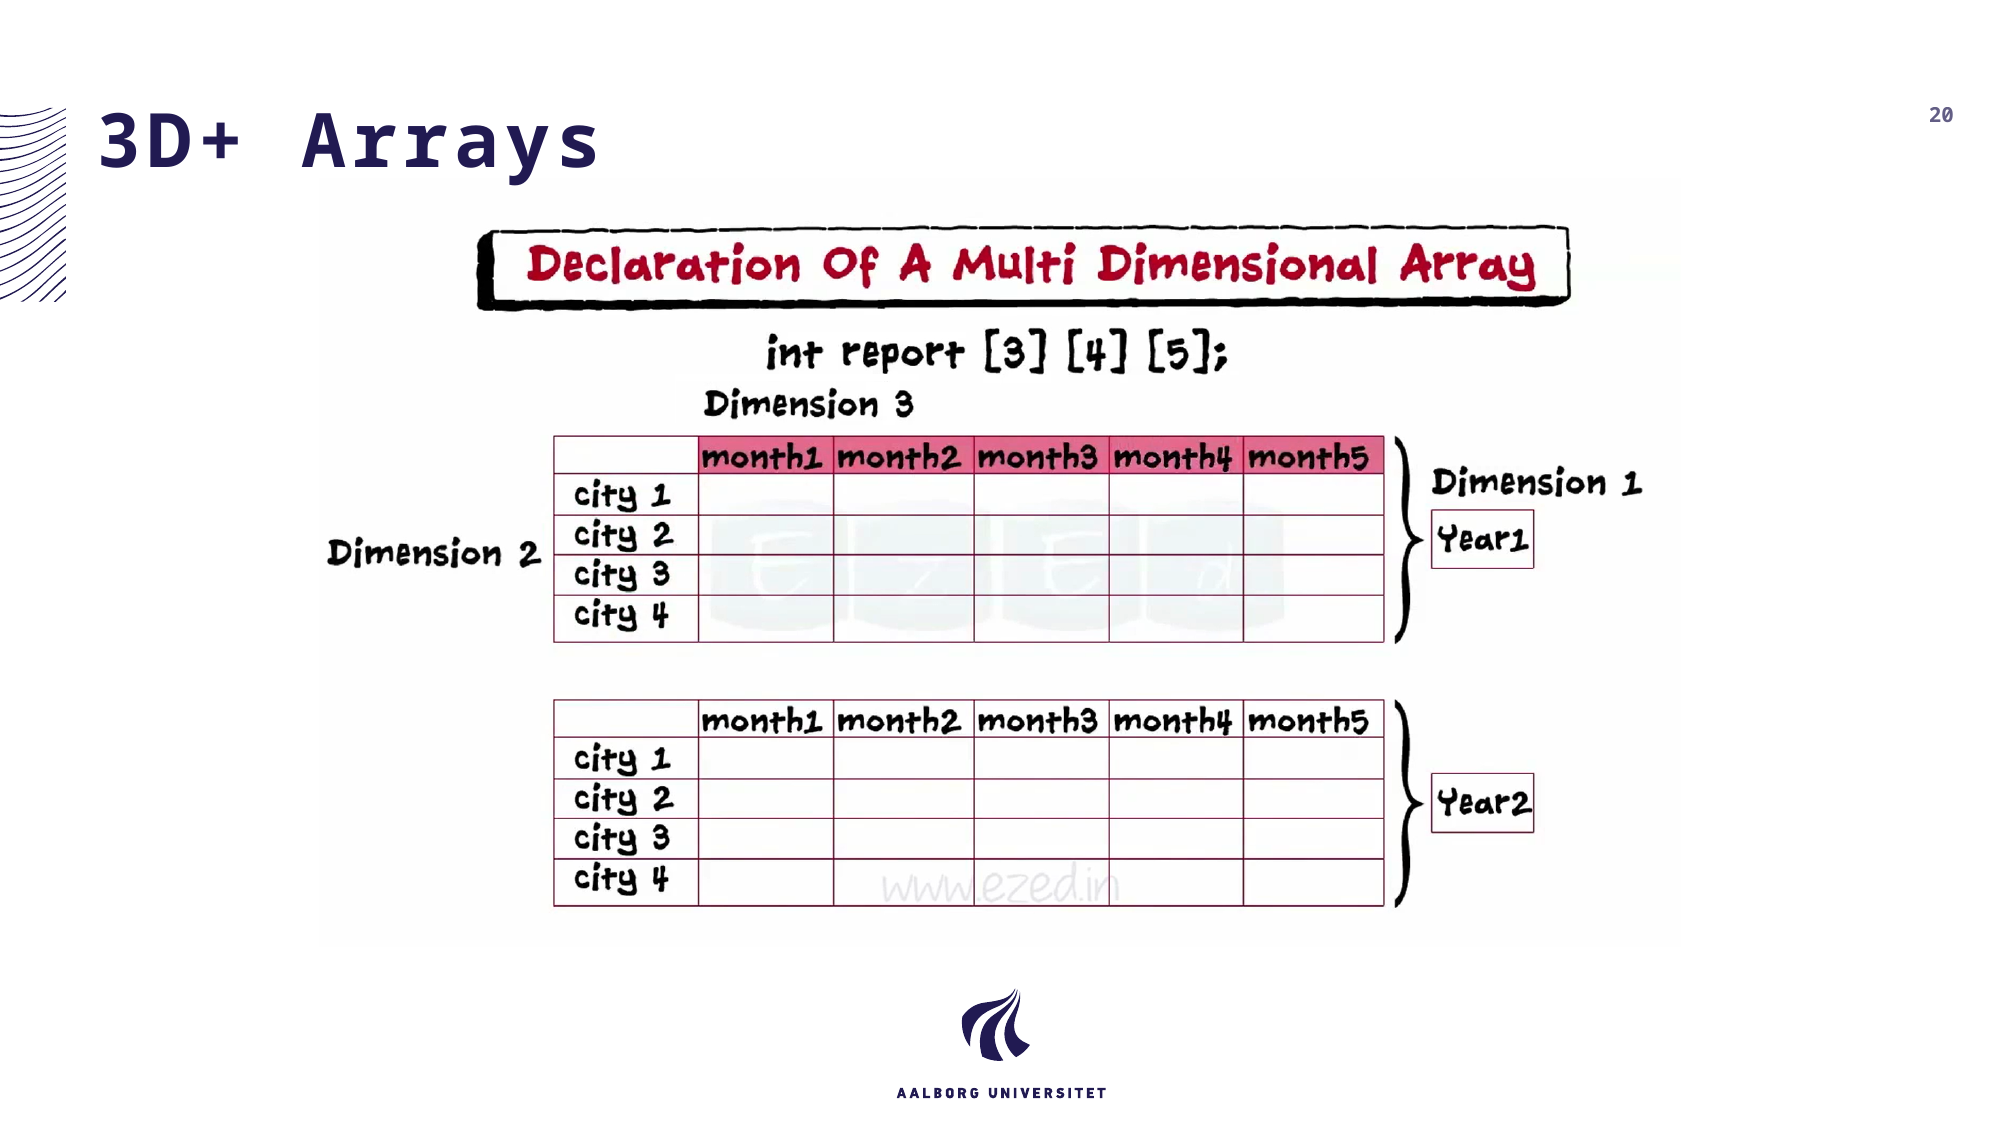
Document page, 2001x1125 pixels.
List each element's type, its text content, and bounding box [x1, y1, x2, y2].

picture [319, 178, 1681, 947]
slide_number 20 [1860, 97, 1954, 135]
title 3D+ Arrays [96, 60, 1476, 303]
